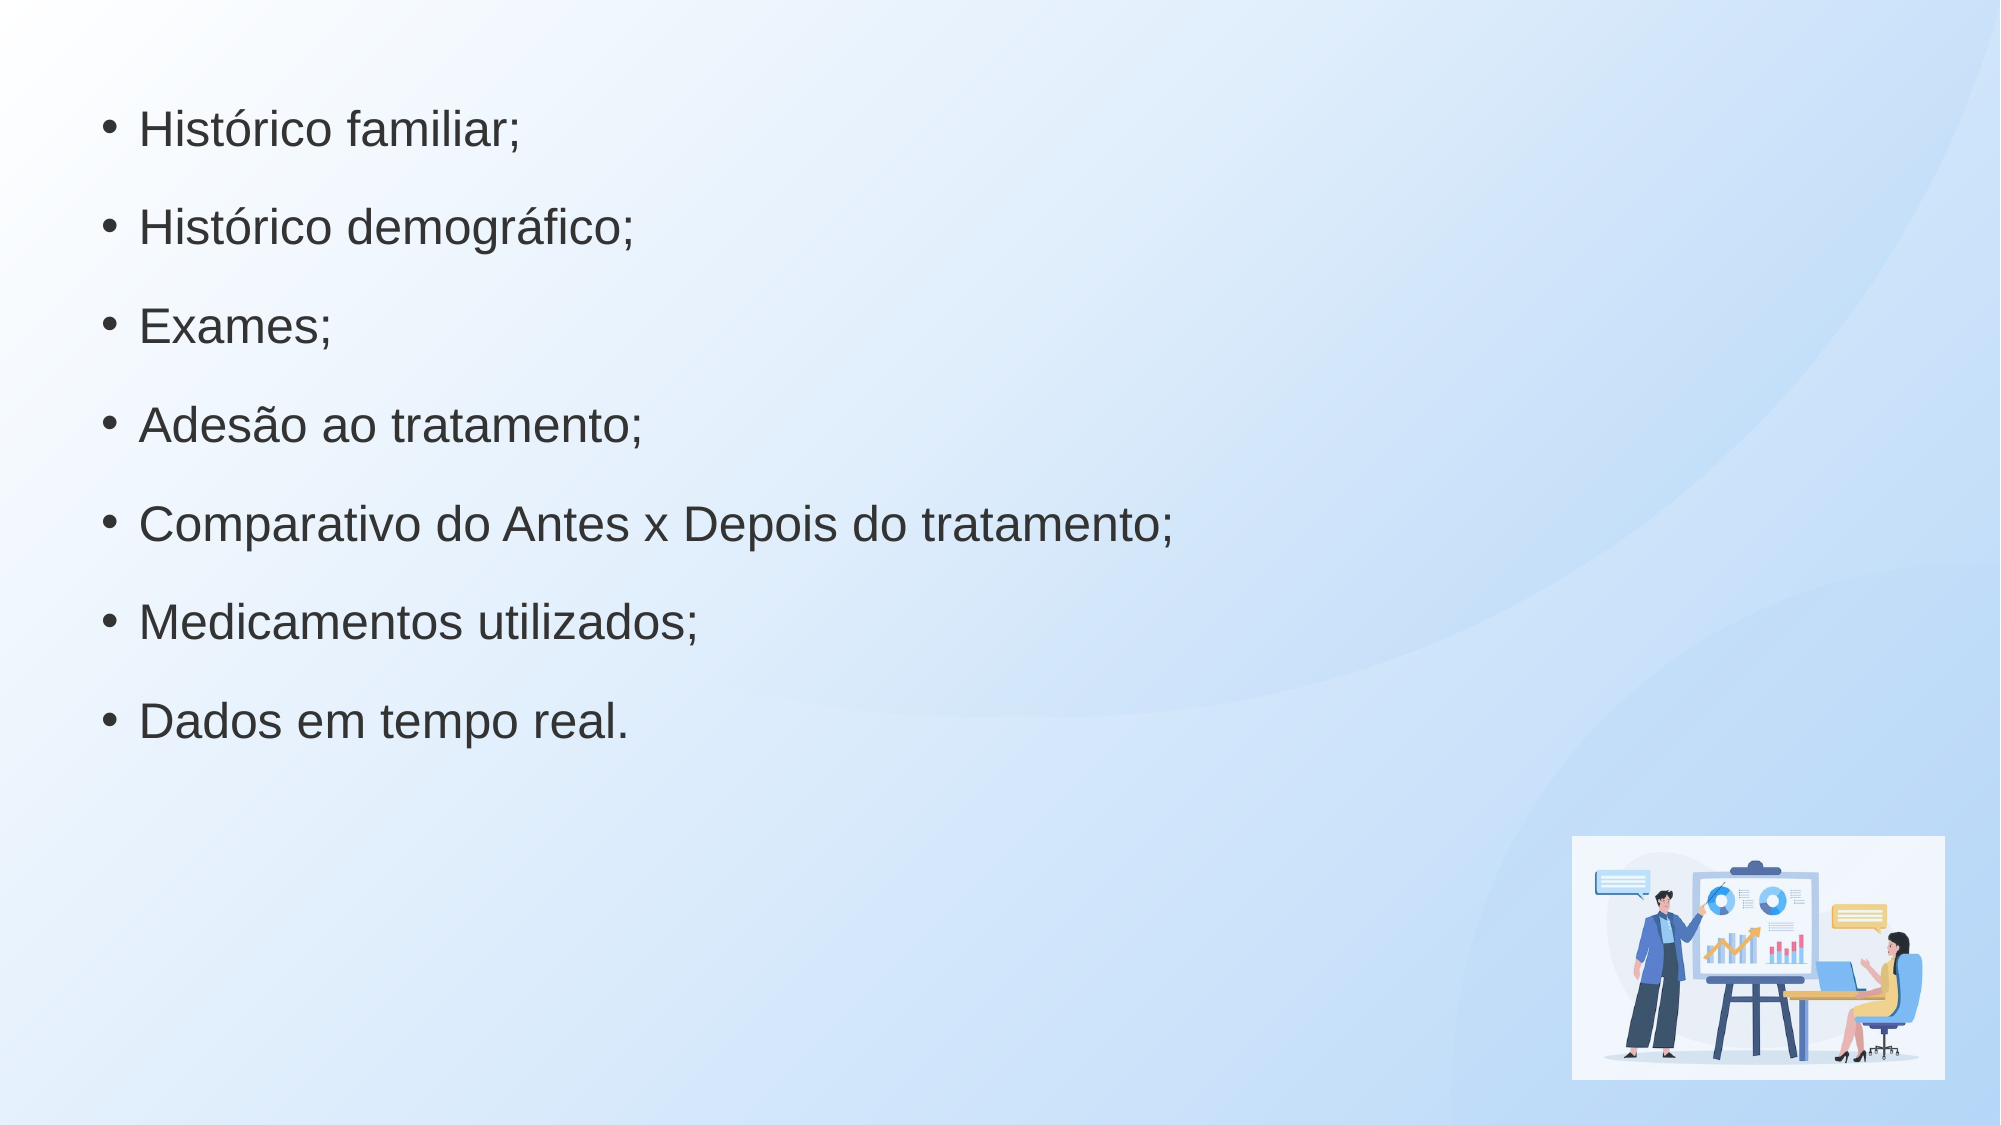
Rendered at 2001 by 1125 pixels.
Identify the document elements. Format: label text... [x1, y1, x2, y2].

picture [1572, 836, 1945, 1080]
list Histórico familiar; Histórico demográfico; Exames; Adesão ao tratamento; Comparativo do Antes x Depois do tratamento; Medicamentos utilizados; Dados em tempo real. [101, 78, 1873, 1048]
